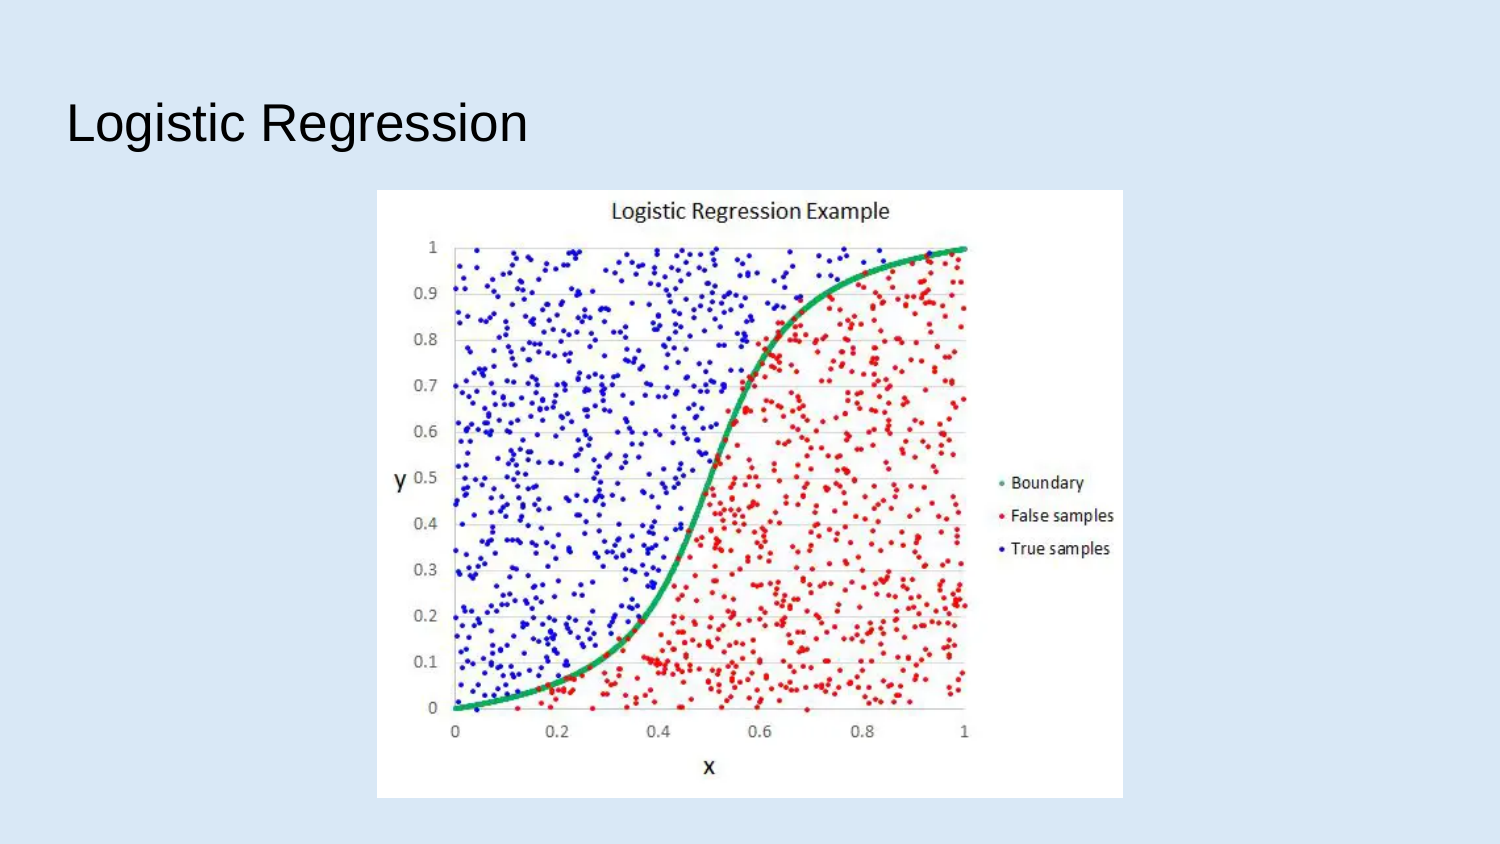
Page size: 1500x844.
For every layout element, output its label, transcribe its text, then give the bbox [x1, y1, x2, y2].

title Logistic Regression [51, 72, 1449, 167]
picture [376, 189, 1123, 798]
